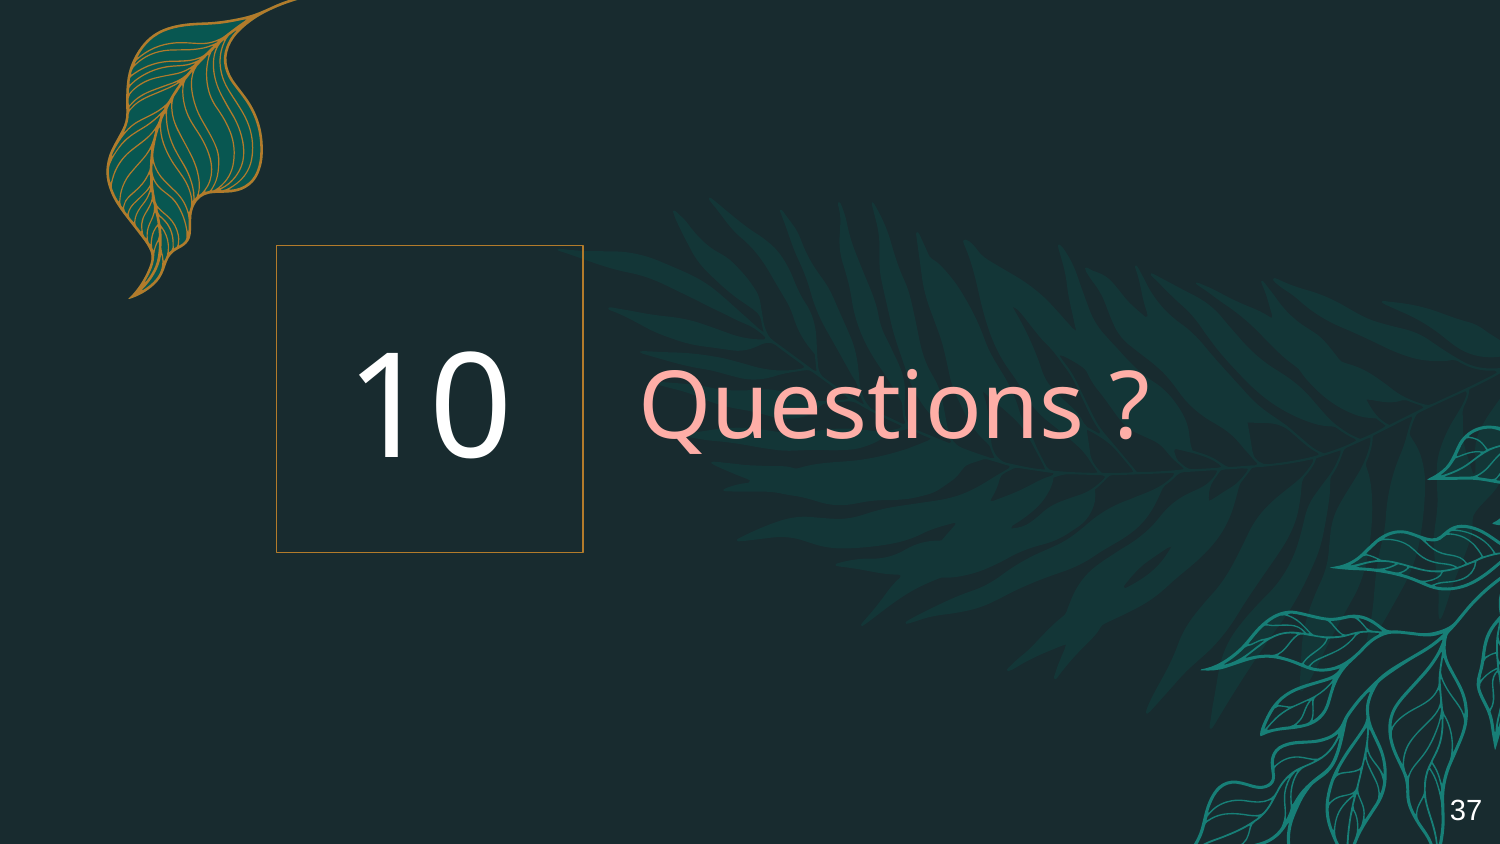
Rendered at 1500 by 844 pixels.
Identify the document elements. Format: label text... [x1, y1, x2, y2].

title 10 [276, 245, 584, 553]
title Questions ? [623, 255, 1407, 473]
text_box 37 [1435, 784, 1500, 834]
